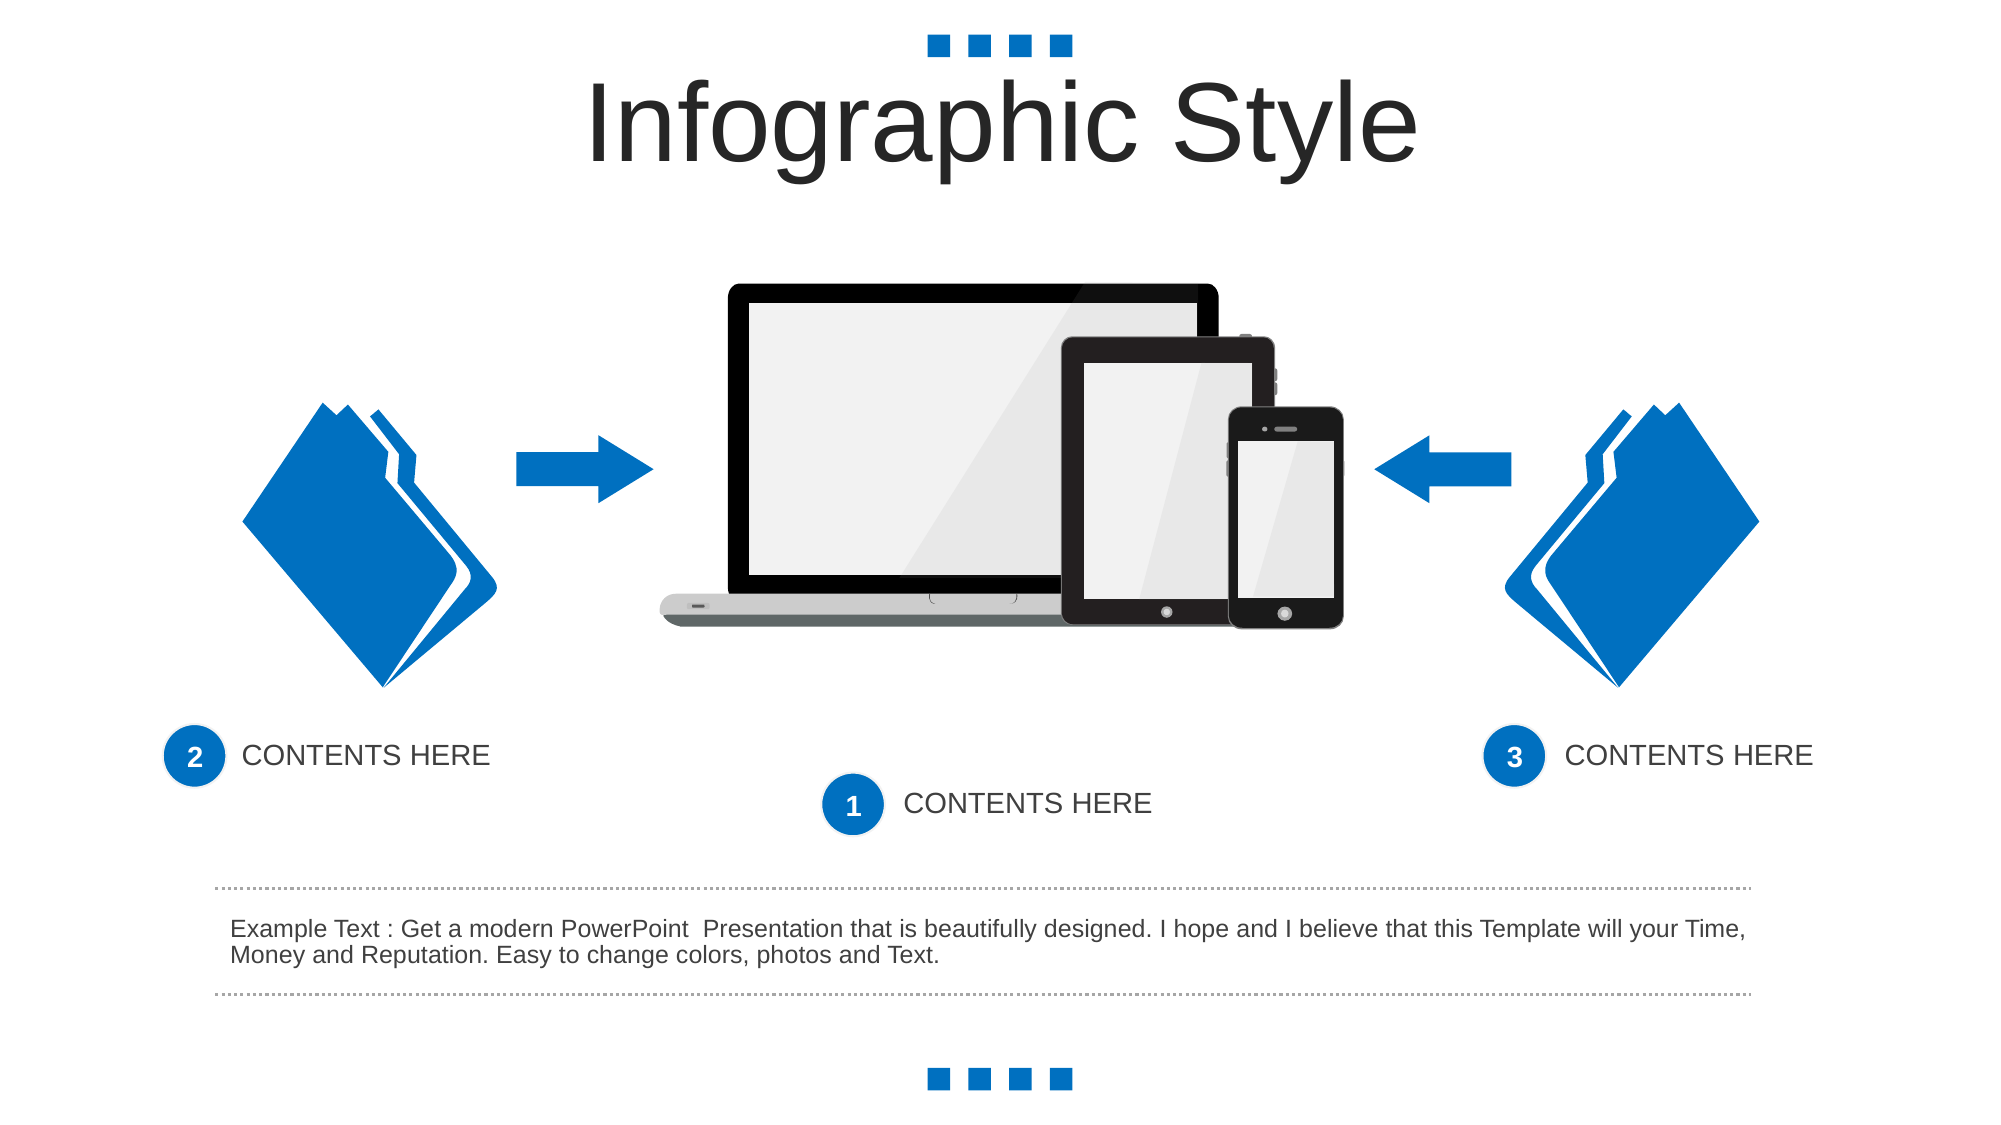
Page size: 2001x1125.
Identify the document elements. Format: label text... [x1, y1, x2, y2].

text_box [241, 401, 498, 690]
text_box CONTENTS HERE [888, 774, 1191, 834]
list Infographic Style [53, 65, 1952, 185]
text_box [1503, 401, 1761, 690]
text_box [1372, 433, 1513, 506]
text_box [656, 280, 1289, 628]
text_box CONTENTS HERE [1549, 726, 1849, 786]
text_box 1 [820, 771, 886, 838]
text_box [1224, 404, 1345, 630]
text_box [1058, 331, 1277, 627]
text_box [515, 433, 656, 505]
text_box CONTENTS HERE [226, 726, 532, 786]
text_box Example Text : Get a modern PowerPoint Presentation that is beautifully designed. I hope and I believe that this Template will your Time, Money and Reputation. Easy to change colors, photos and Text. [215, 901, 1796, 983]
text_box 3 [1481, 722, 1548, 789]
text_box 2 [161, 722, 226, 789]
